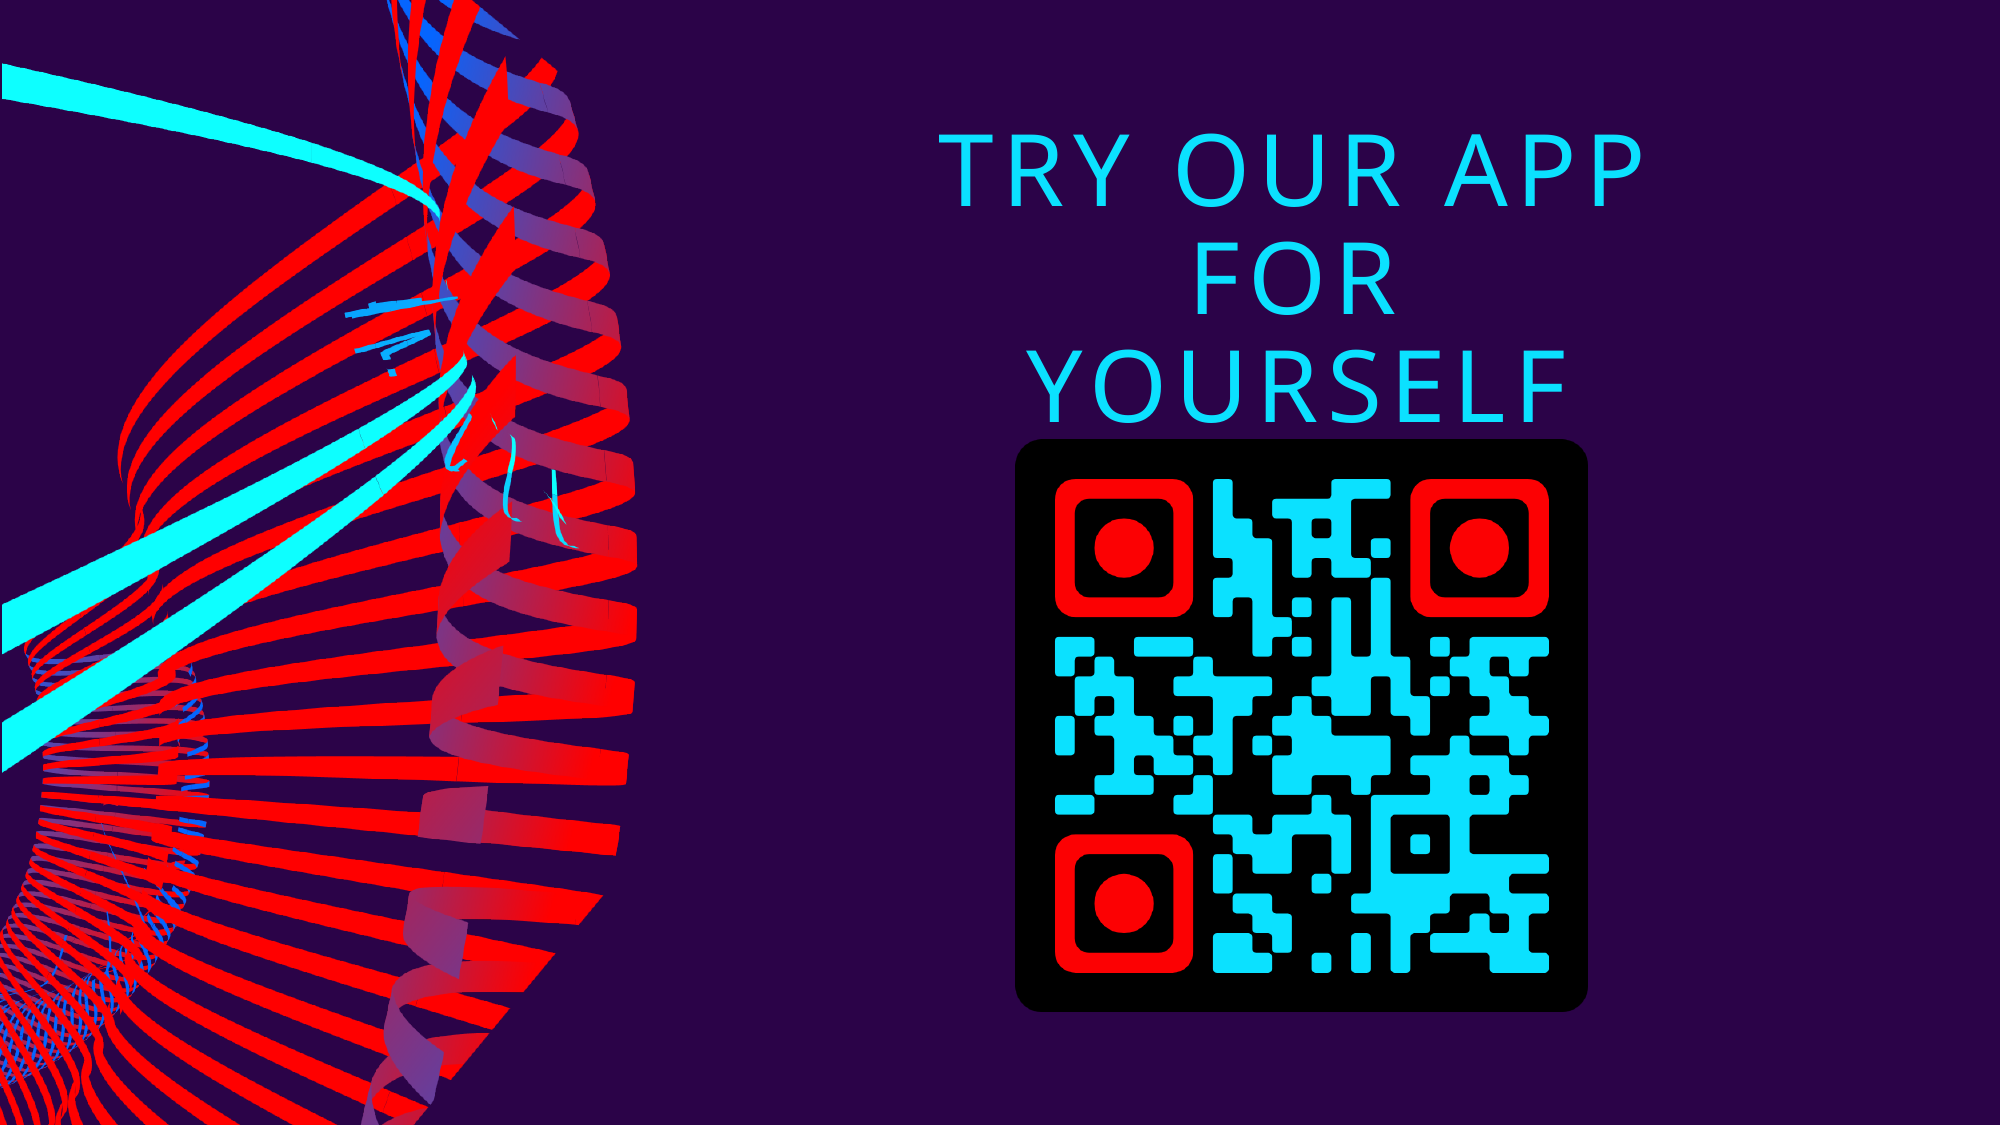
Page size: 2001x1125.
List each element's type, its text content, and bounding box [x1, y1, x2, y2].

title Try our app For yourself [886, 112, 1708, 355]
picture [0, 0, 2000, 1125]
